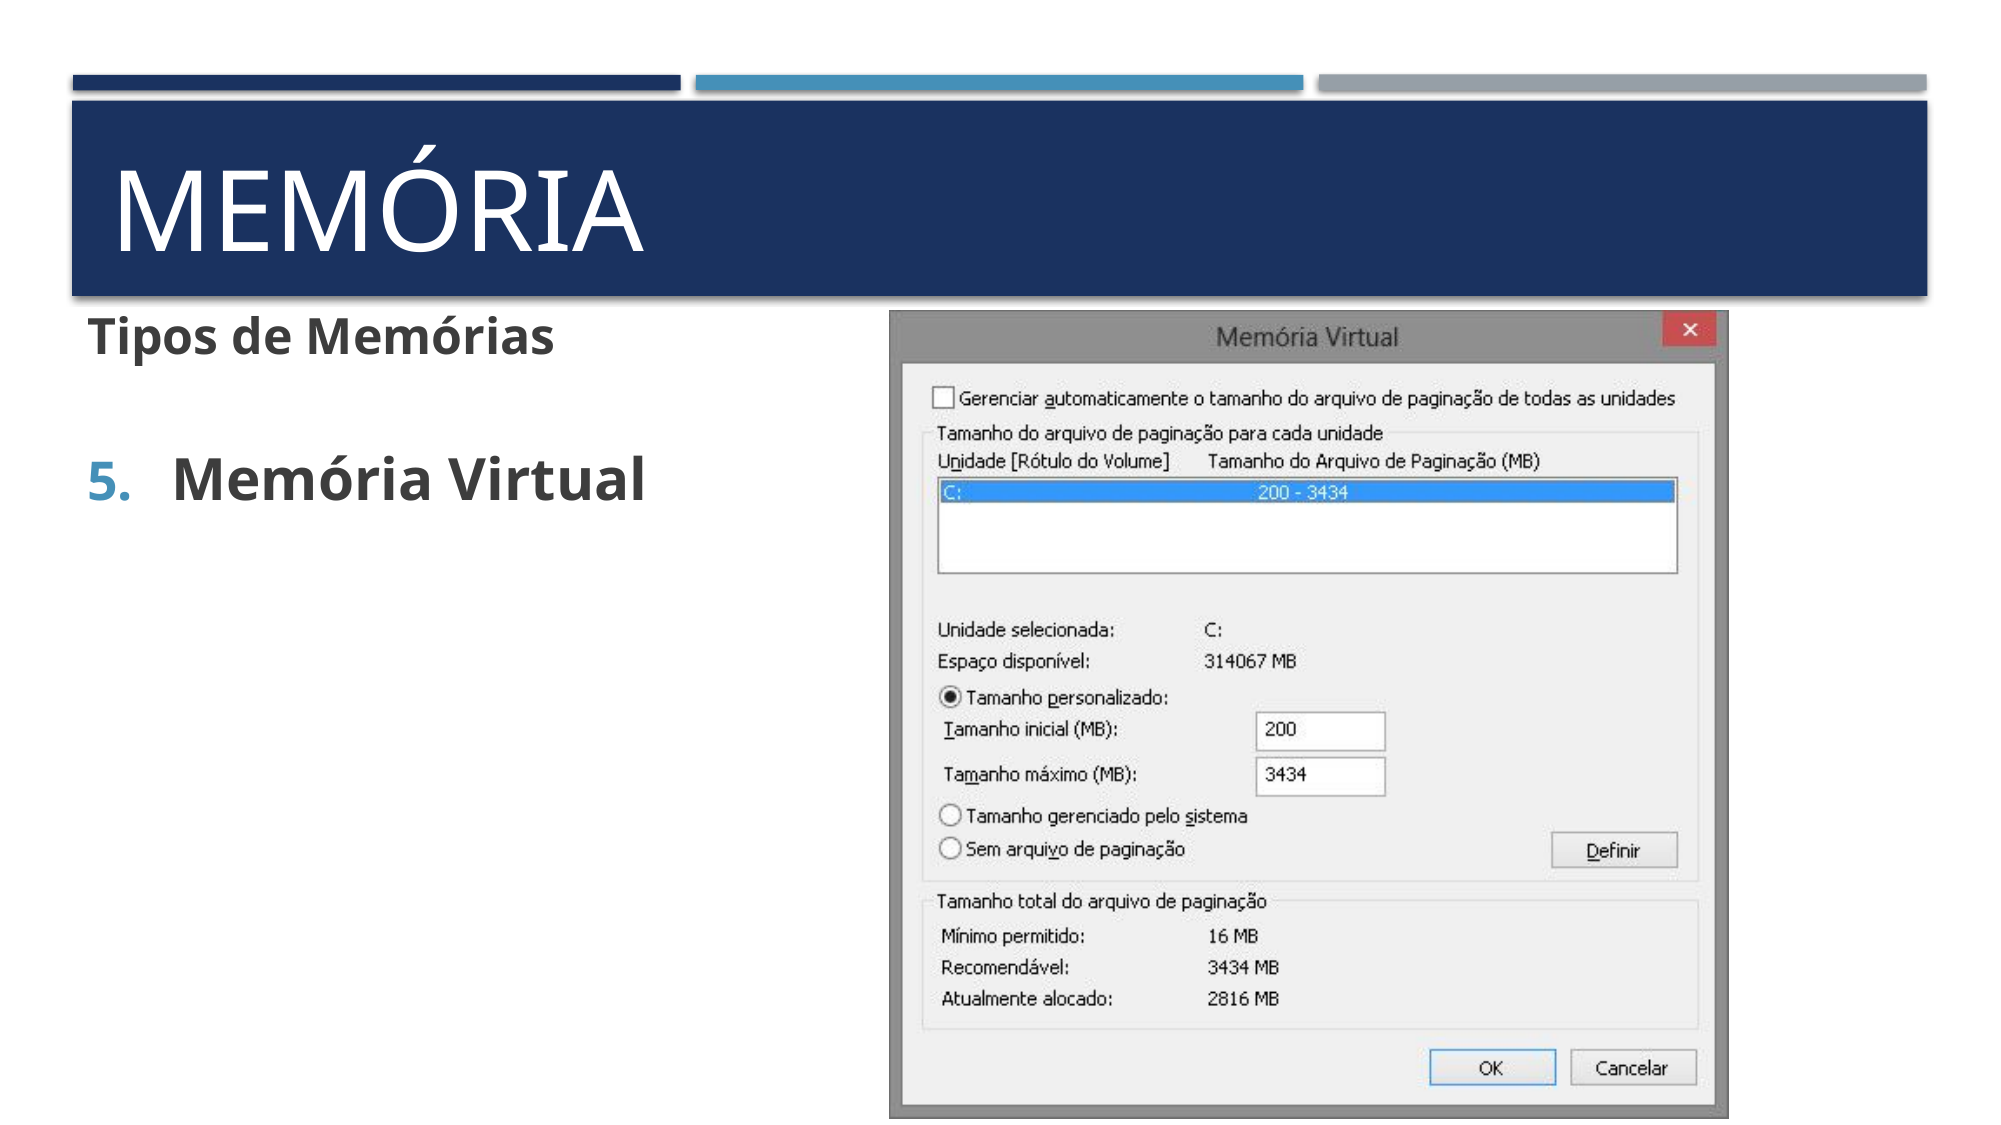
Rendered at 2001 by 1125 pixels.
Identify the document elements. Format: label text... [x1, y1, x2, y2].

list Tipos de Memórias Memória Virtual [72, 297, 721, 978]
picture [889, 310, 1730, 1120]
title Memória [95, 115, 1905, 282]
